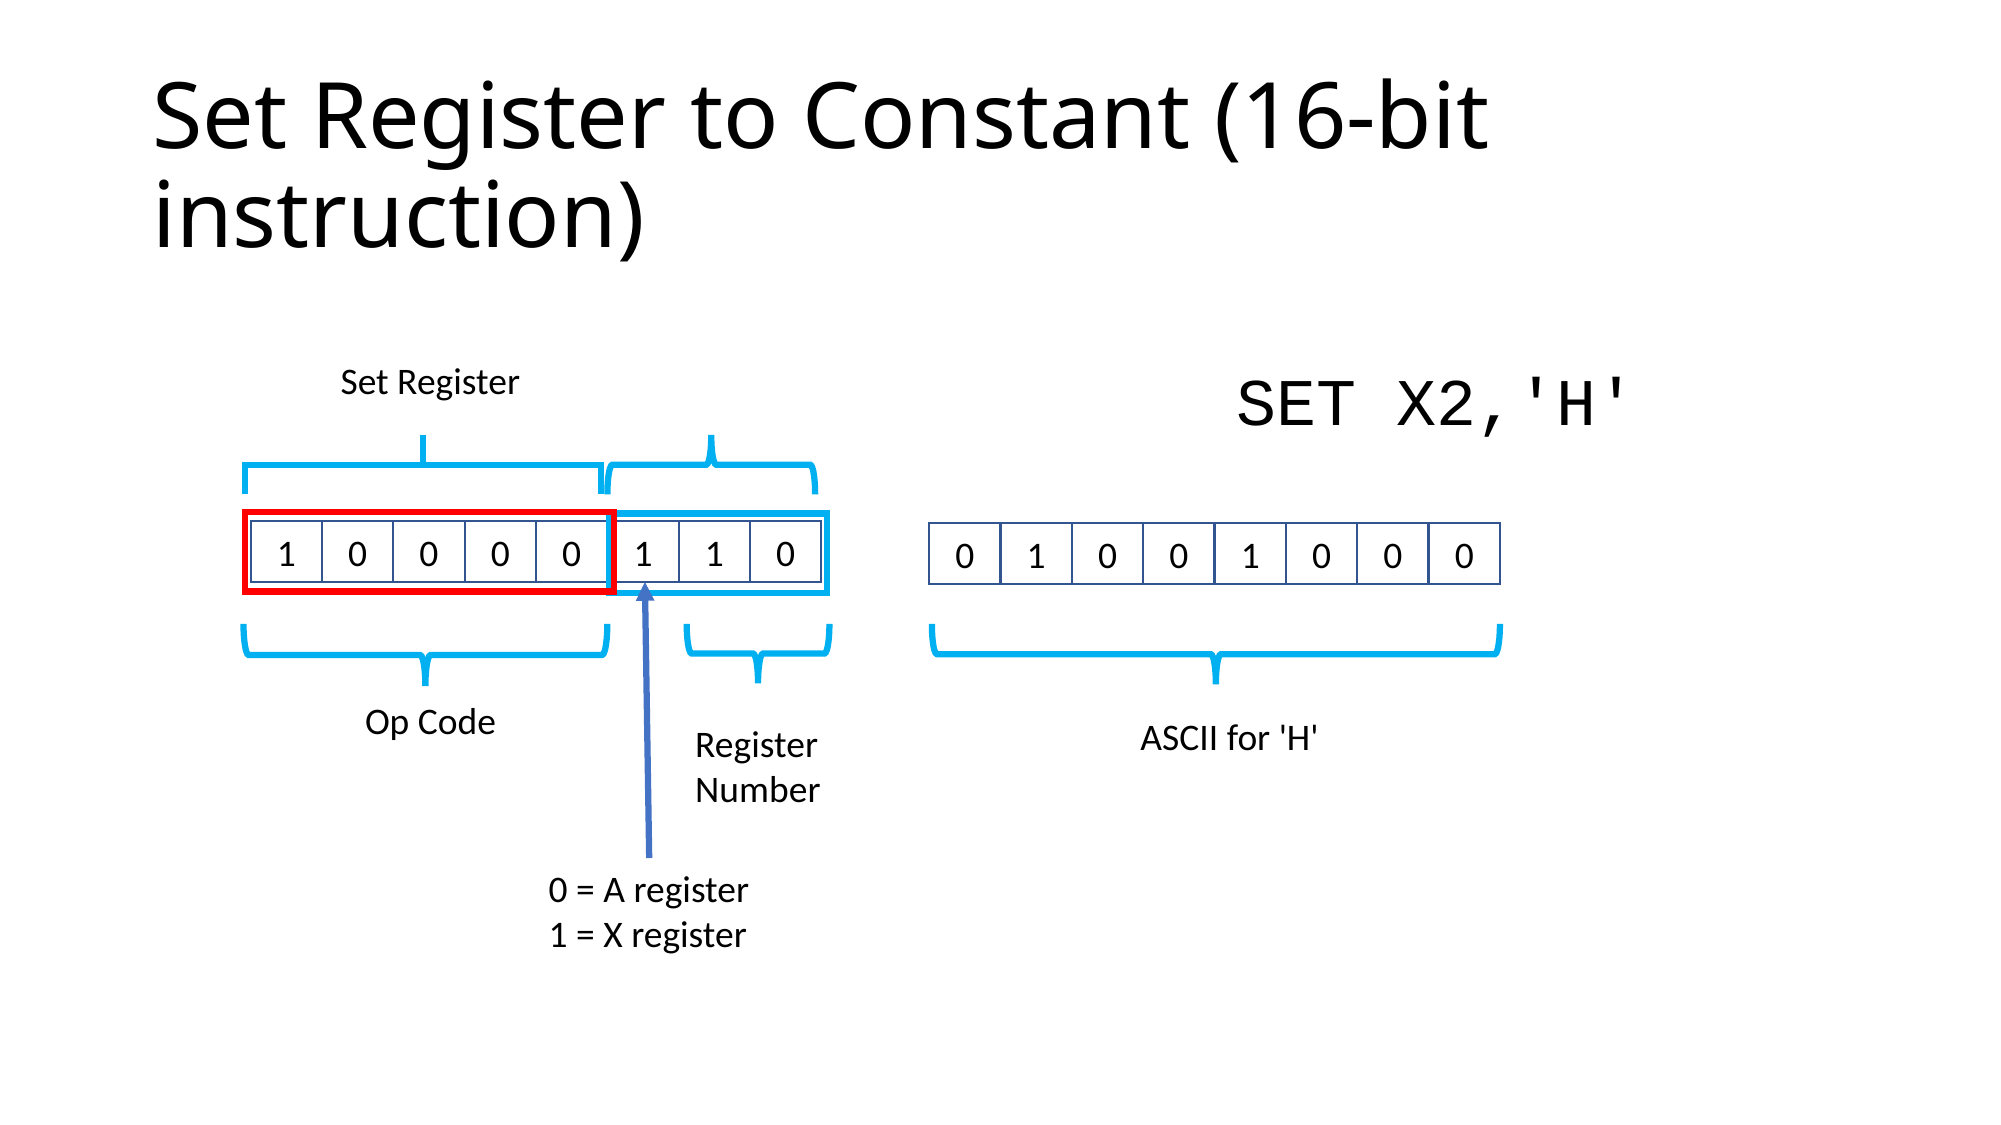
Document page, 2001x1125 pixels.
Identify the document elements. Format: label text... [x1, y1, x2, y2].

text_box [929, 523, 1500, 584]
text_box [250, 521, 822, 582]
text_box [245, 435, 602, 495]
text_box [686, 623, 830, 684]
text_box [644, 582, 650, 858]
text_box Register Number [680, 712, 836, 818]
text_box ASCII for 'H' [995, 705, 1464, 765]
text_box 0 = A register 1 = X register [533, 857, 765, 963]
text_box [606, 434, 816, 495]
text_box Set Register [325, 349, 536, 410]
text_box Op Code [350, 689, 512, 750]
text_box [931, 623, 1501, 685]
text_box [608, 582, 644, 594]
text_box [244, 511, 615, 592]
text_box [615, 512, 828, 594]
title Set Register to Constant (16-bit instruction) [137, 59, 1863, 278]
text_box SET X2,'H' [1221, 351, 1652, 447]
text_box [242, 623, 608, 687]
